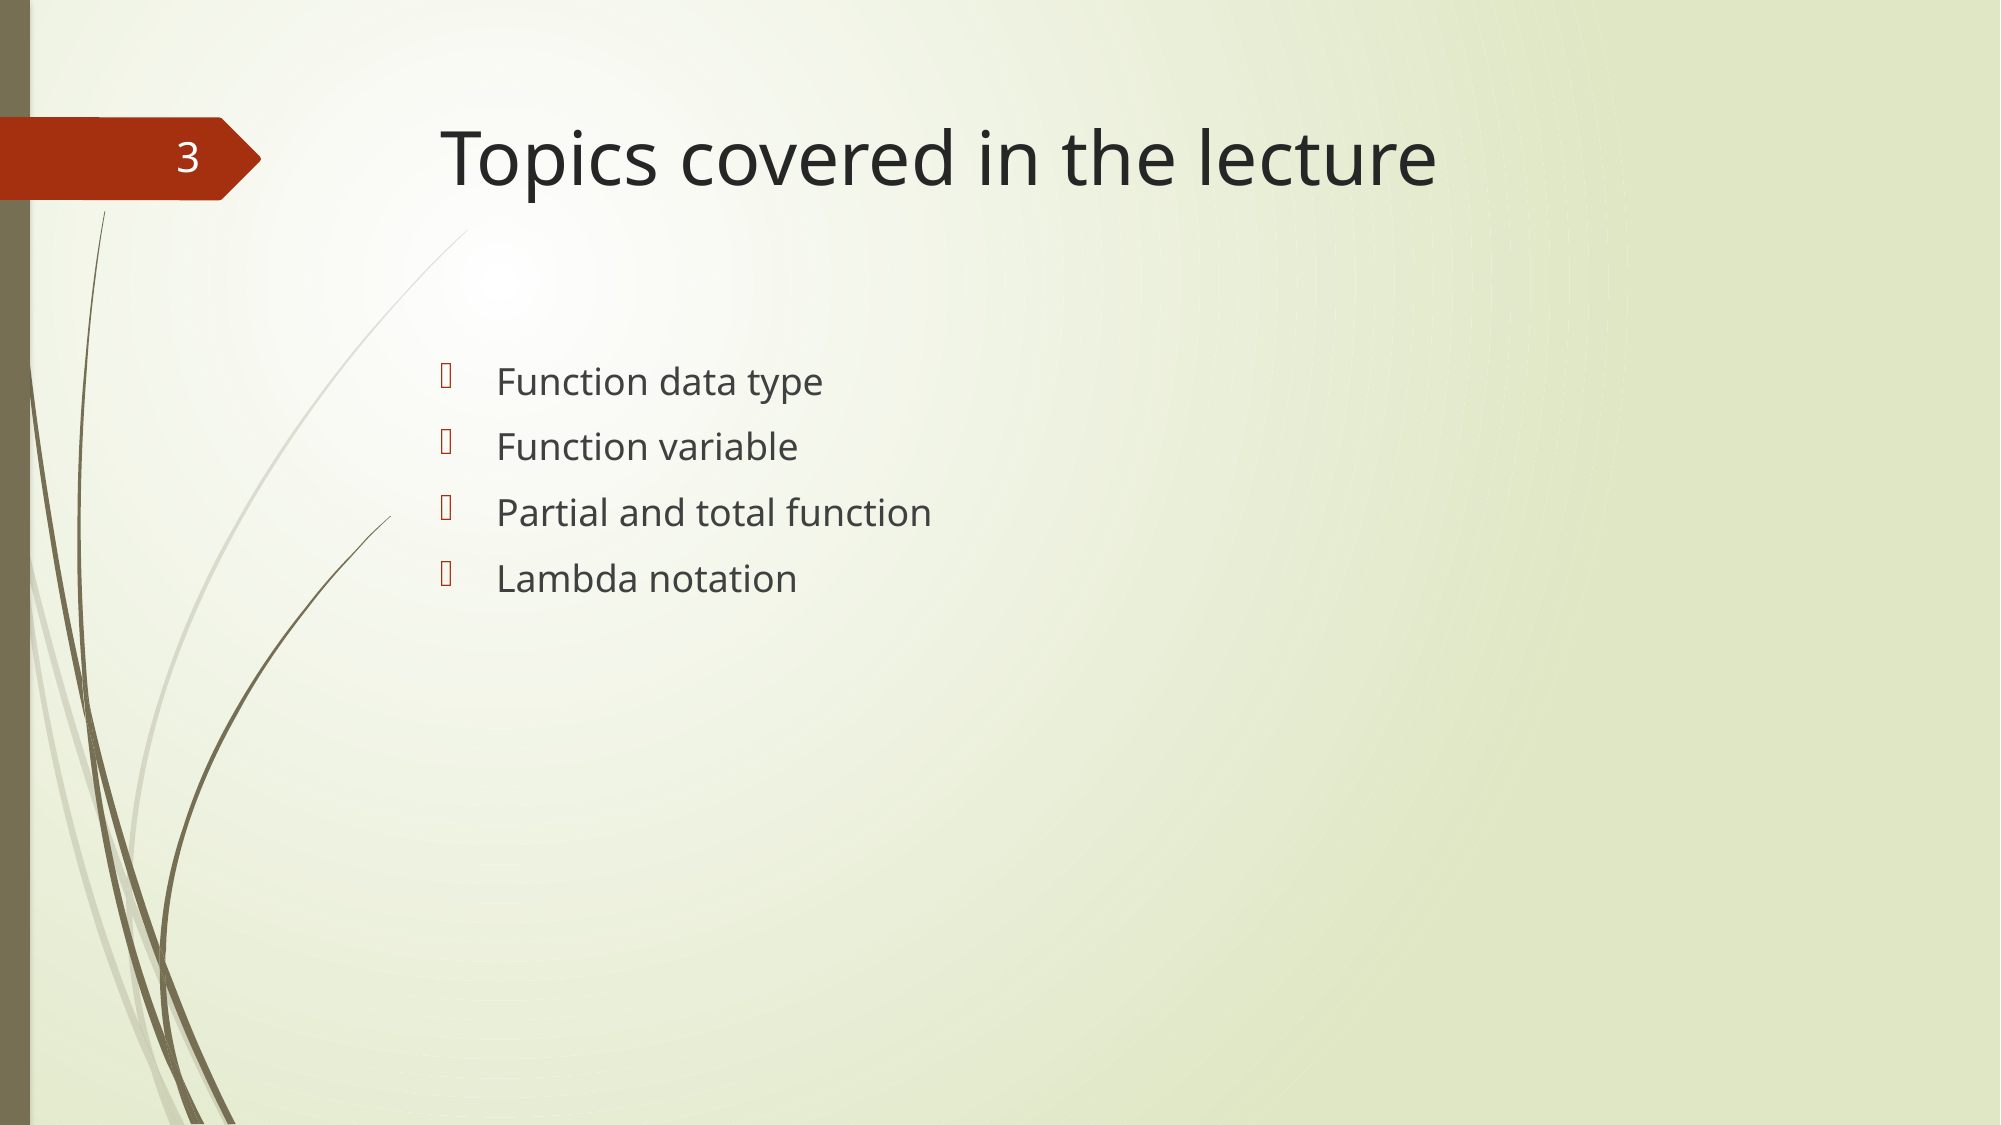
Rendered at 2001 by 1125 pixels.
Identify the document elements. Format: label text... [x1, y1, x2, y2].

list Function data type Function variable Partial and total function Lambda notation [424, 350, 1888, 970]
slide_number 3 [87, 129, 216, 190]
title Topics covered in the lecture [425, 102, 1888, 313]
